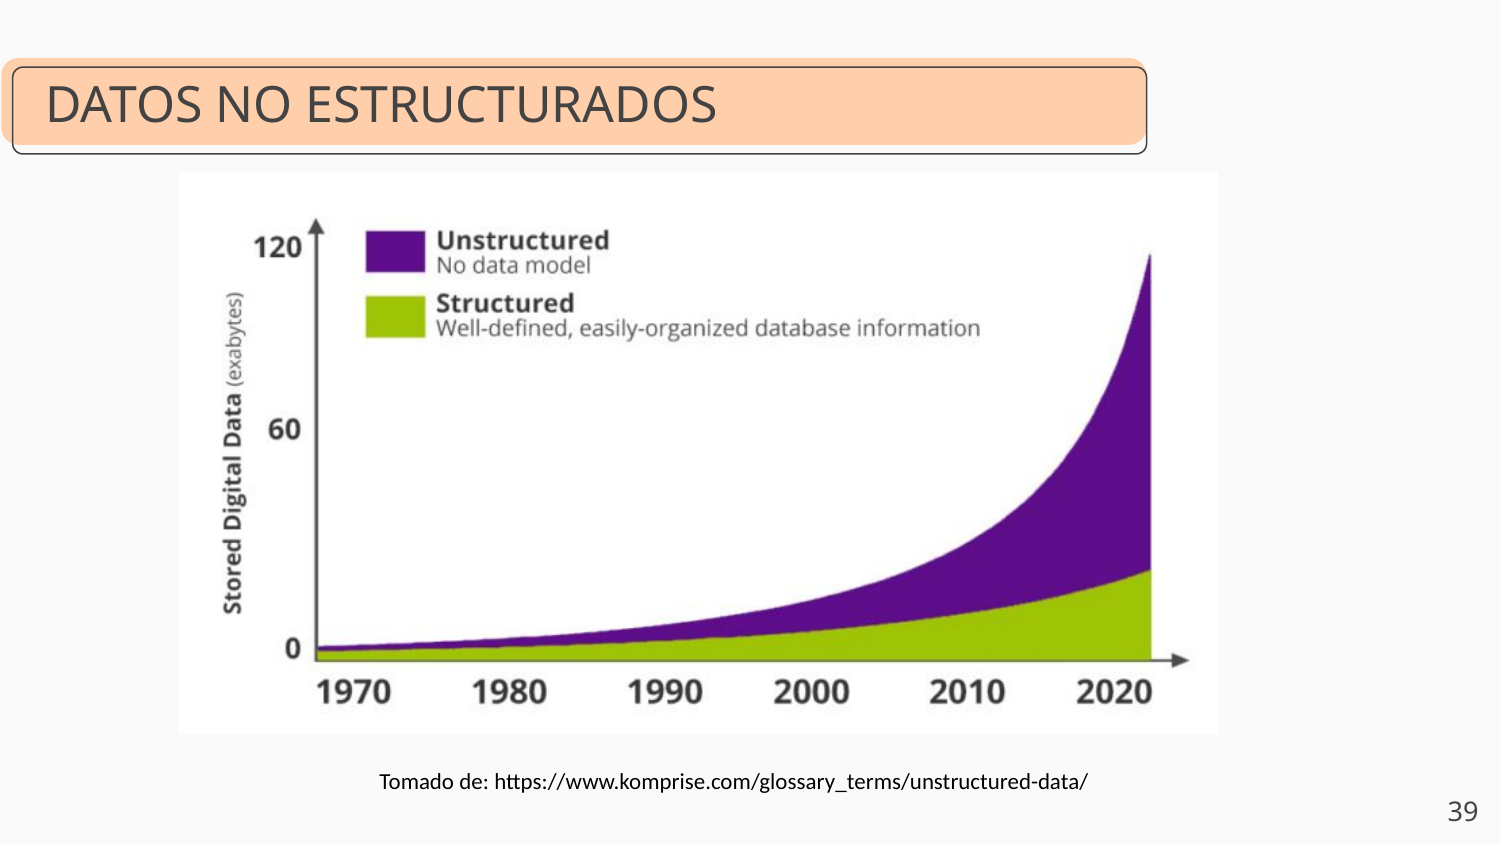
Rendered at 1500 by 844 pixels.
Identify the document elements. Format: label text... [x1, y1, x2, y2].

text_box [0, 0, 493, 65]
text_box Tomado de: https://www.komprise.com/glossary_terms/unstructured-data/​ [364, 752, 1442, 808]
slide_number ‹#› [1403, 779, 1494, 844]
title DATOS NO ESTRUCTURADOS [30, 62, 1055, 142]
picture [179, 172, 1218, 735]
